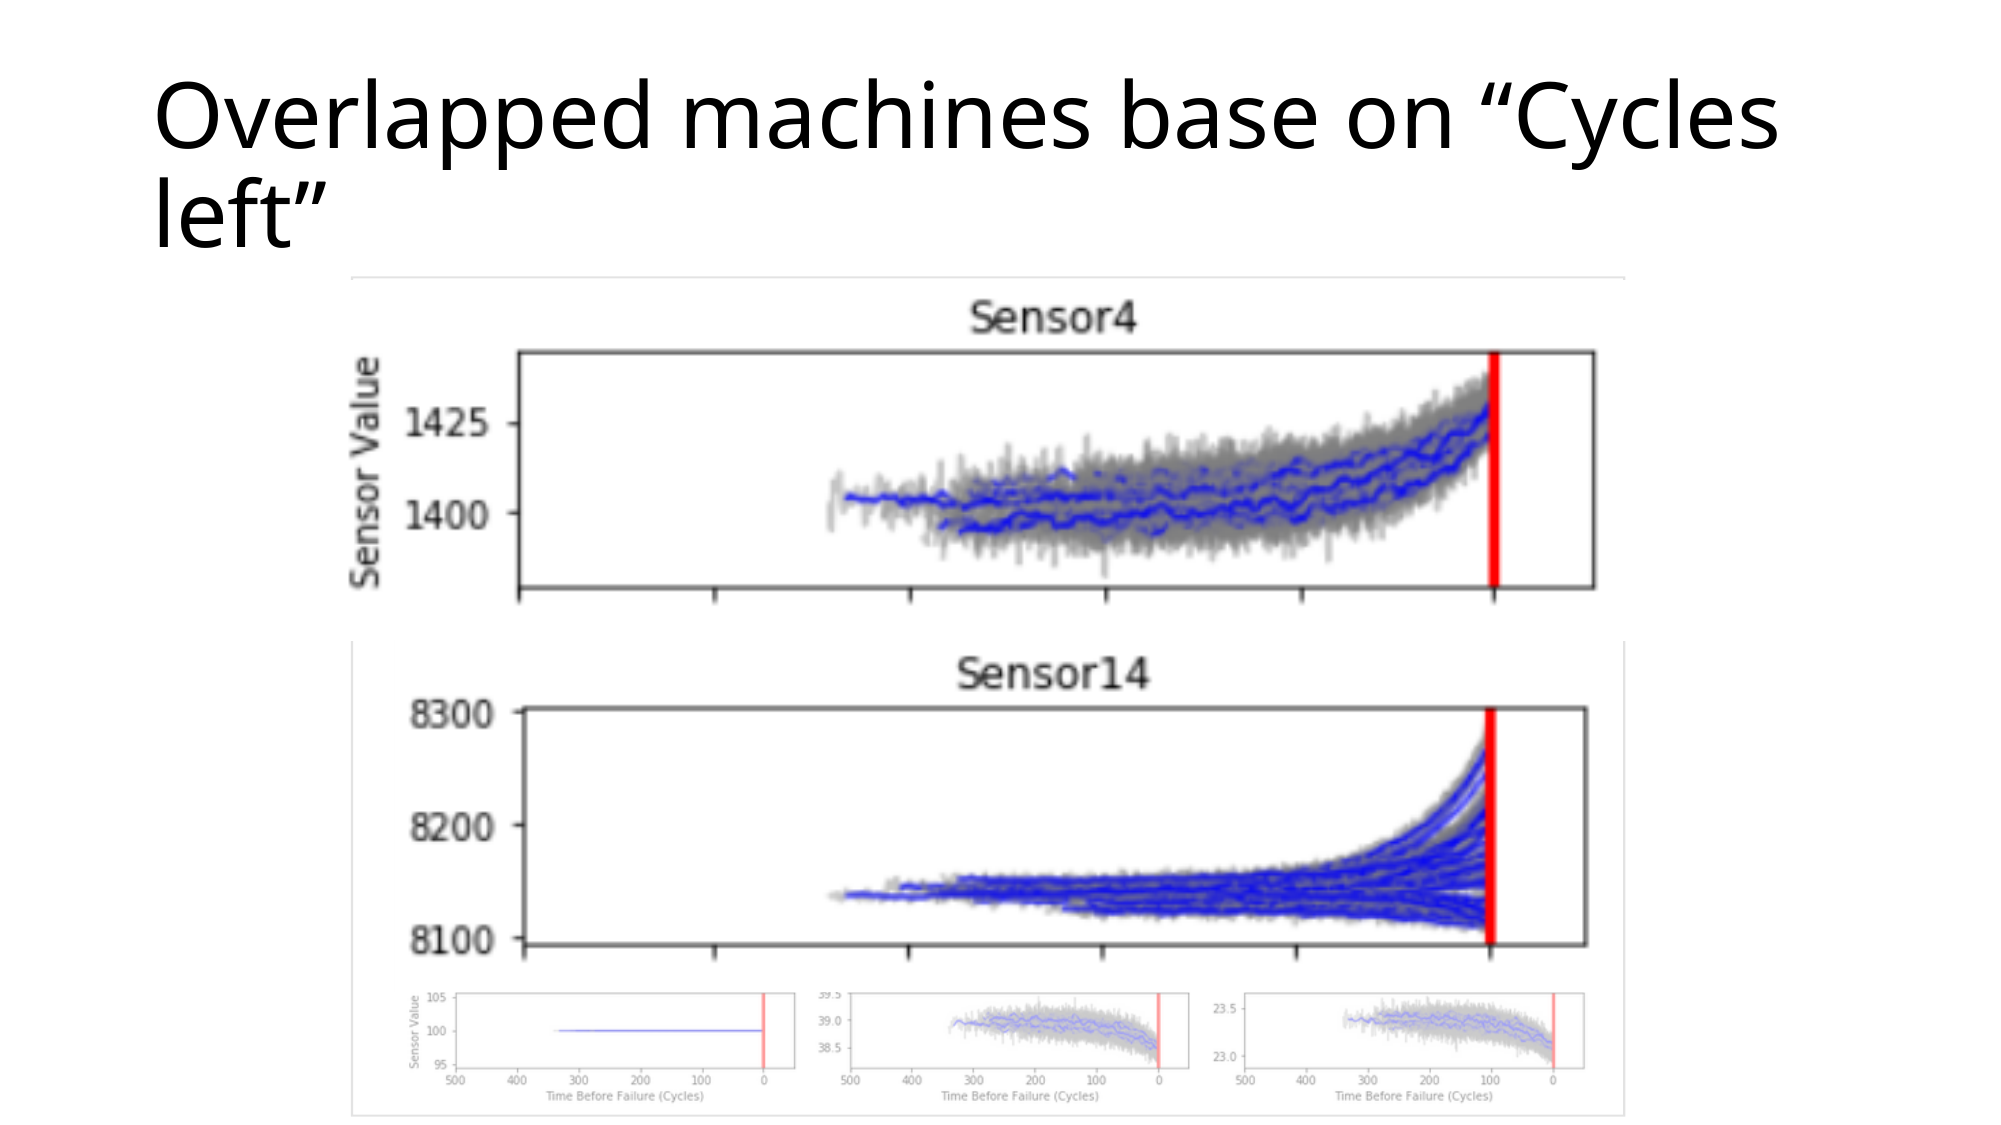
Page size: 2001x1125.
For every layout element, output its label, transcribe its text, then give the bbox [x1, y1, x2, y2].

title Overlapped machines base on “Cycles left” [137, 59, 1863, 278]
text_box [351, 641, 1625, 1117]
picture [327, 280, 1648, 992]
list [393, 992, 1607, 1116]
